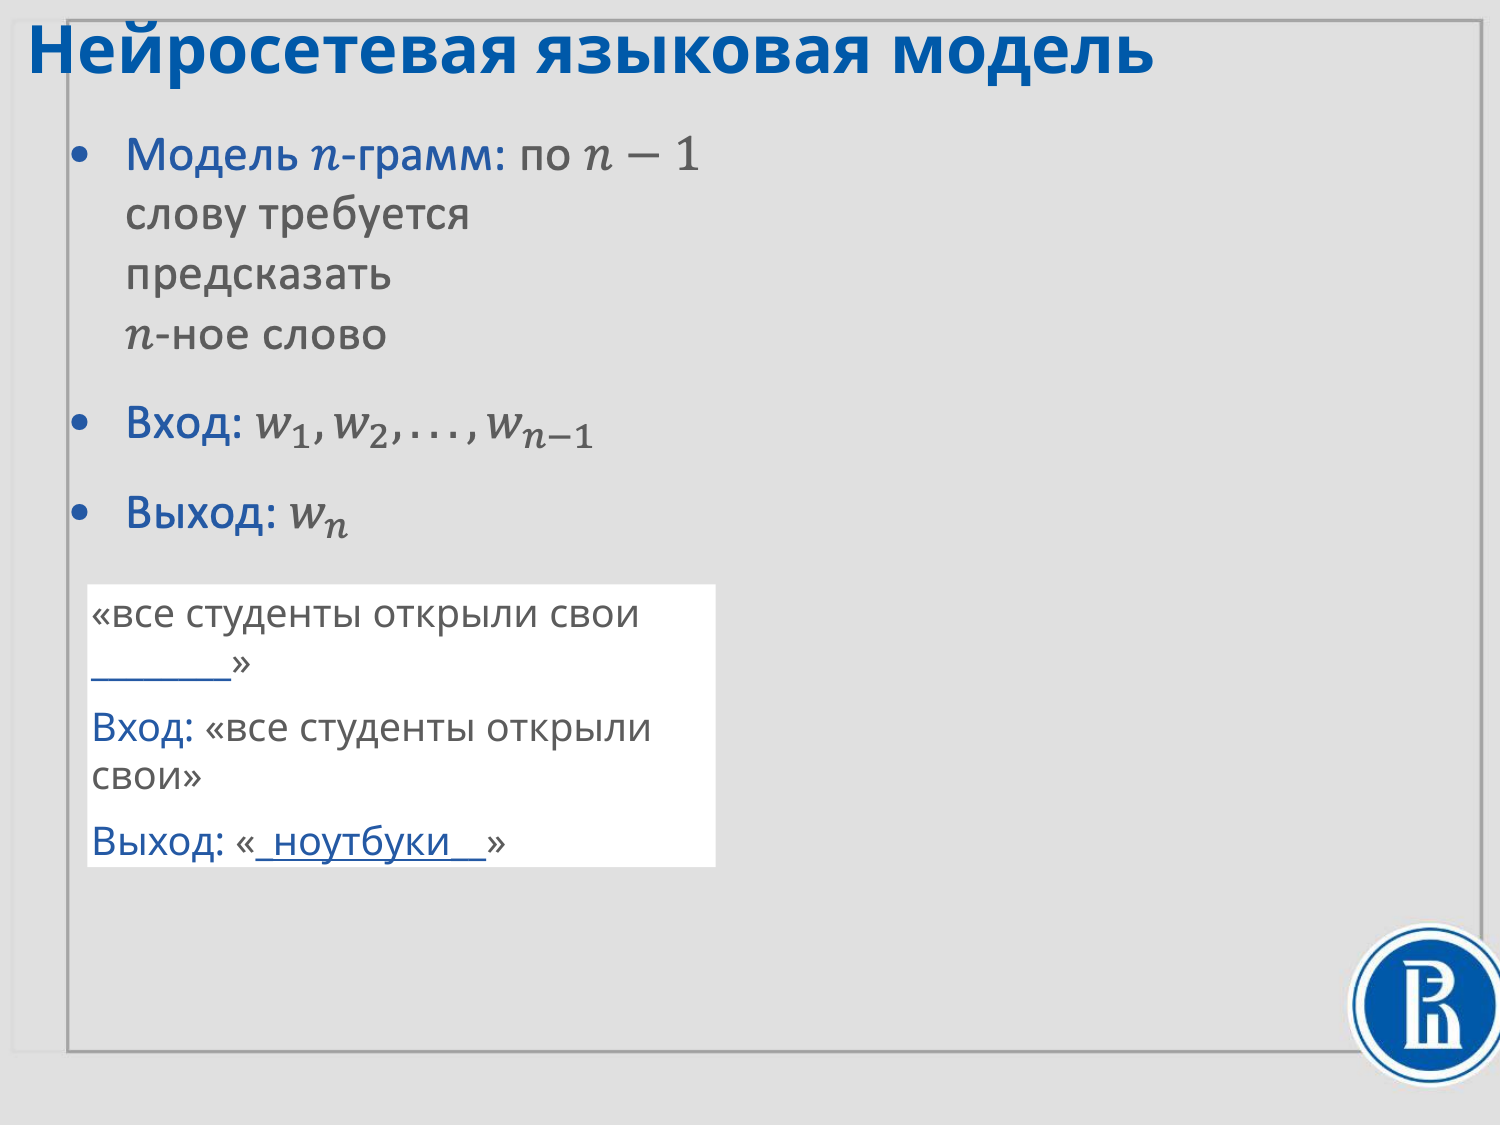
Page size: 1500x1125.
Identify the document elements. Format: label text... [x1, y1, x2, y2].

text_box «все студенты открыли свои ________» Вход: «все студенты открыли свои» Выход: «_ноутбуки__» [87, 584, 716, 868]
text_box [61, 116, 742, 547]
text_box Нейросетевая языковая модель [0, 0, 1500, 98]
picture [0, 98, 1500, 1125]
